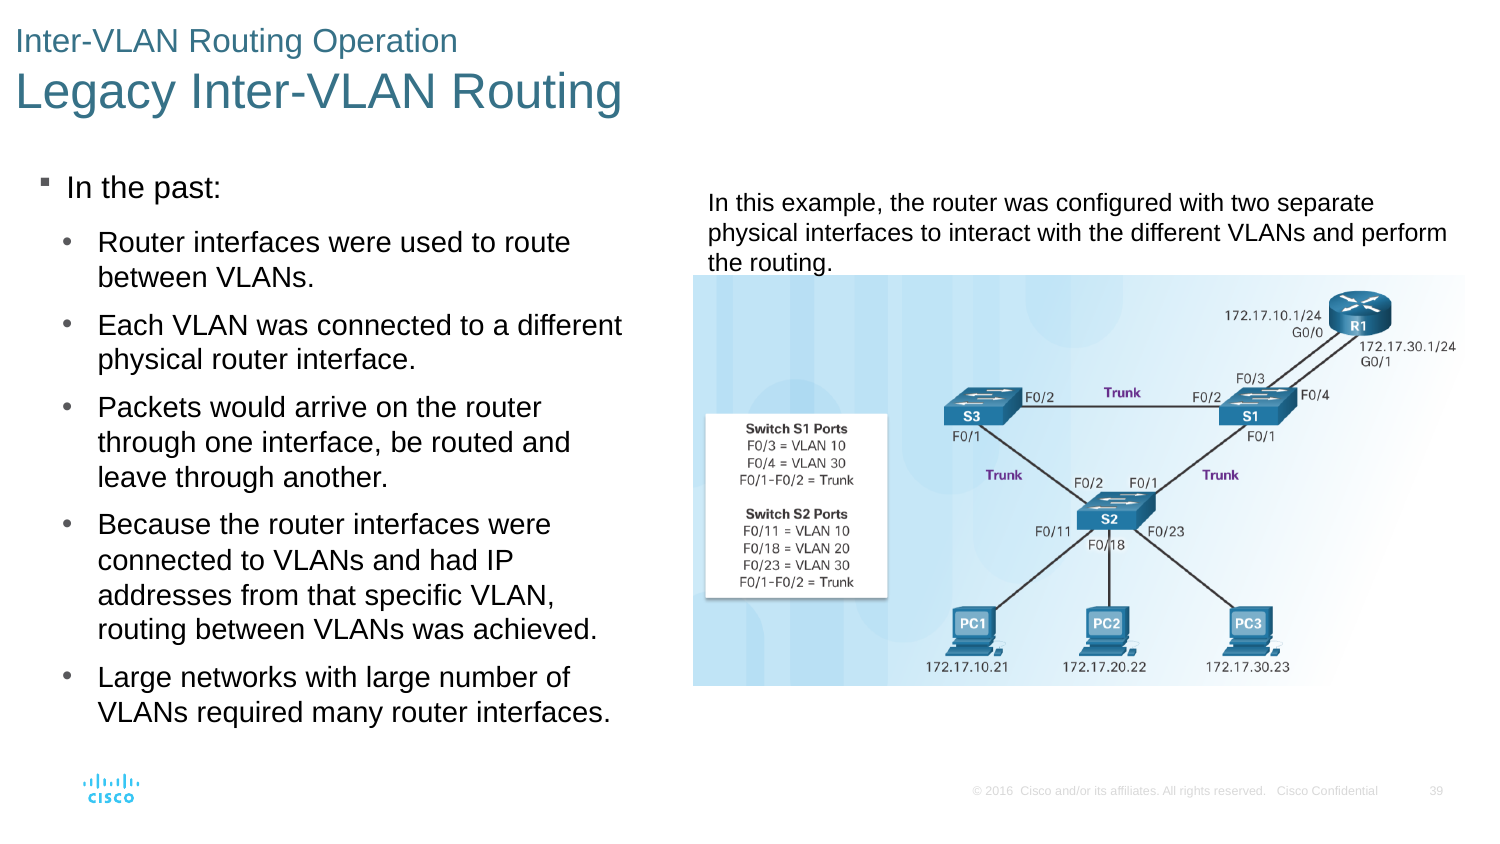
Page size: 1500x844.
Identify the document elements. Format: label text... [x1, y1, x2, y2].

list In the past: Router interfaces were used to route between VLANs. Each VLAN was connected to a different physical router interface. Packets would arrive on the router through one interface, be routed and leave through another. Because the router interfaces were connected to VLANs and had IP addresses from that specific VLAN, routing between VLANs was achieved. Large networks with large number of VLANs required many router interfaces. [23, 159, 678, 750]
title Inter-VLAN Routing Operation Legacy Inter-VLAN Routing [0, 6, 1500, 131]
picture [692, 274, 1465, 686]
text_box In this example, the router was configured with two separate physical interfaces to interact with the different VLANs and perform the routing. [693, 179, 1479, 276]
